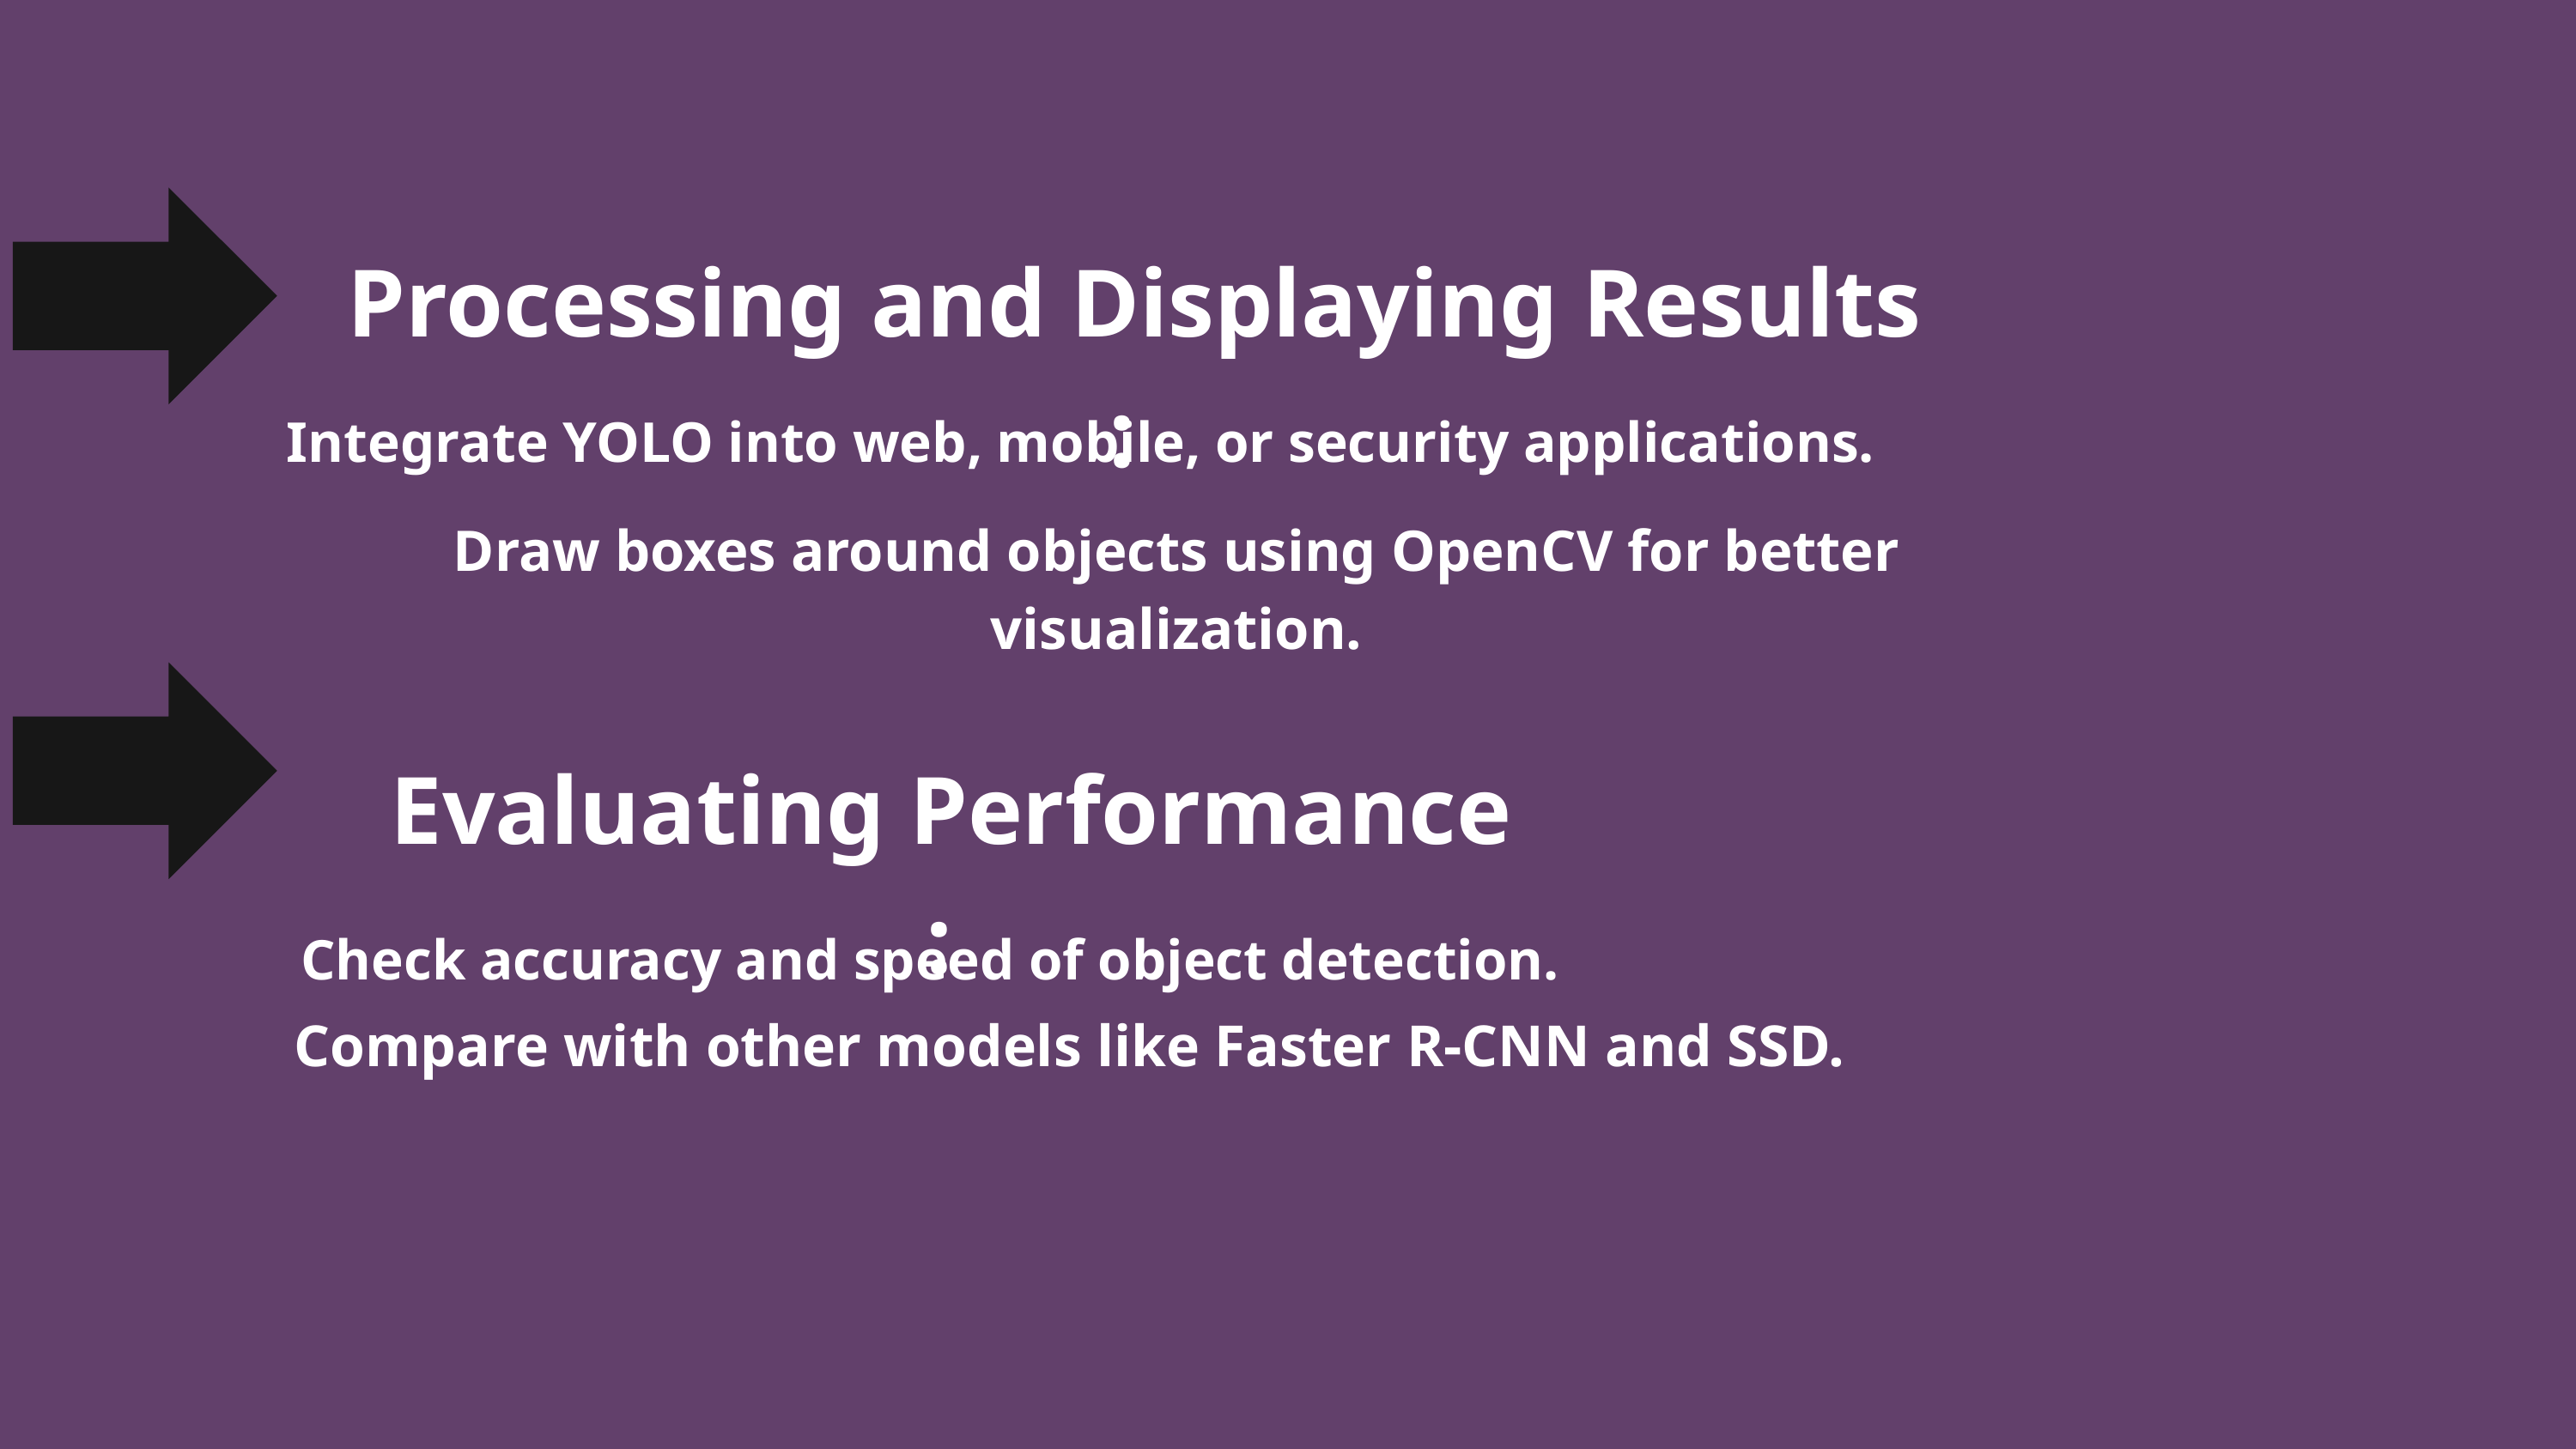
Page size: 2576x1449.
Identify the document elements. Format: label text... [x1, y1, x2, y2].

text_box Integrate YOLO into web, mobile, or security applications. [85, 396, 2078, 627]
text_box Draw boxes around objects using OpenCV for better visualization. [357, 504, 1996, 661]
text_box Compare with other models like Faster R-CNN and SSD. [144, 998, 1996, 1078]
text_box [12, 187, 277, 405]
text_box Evaluating Performance : [357, 732, 1522, 913]
text_box Processing and Displaying Results : [315, 225, 1929, 396]
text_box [12, 662, 277, 880]
text_box Check accuracy and speed of object detection. [0, 913, 1861, 991]
